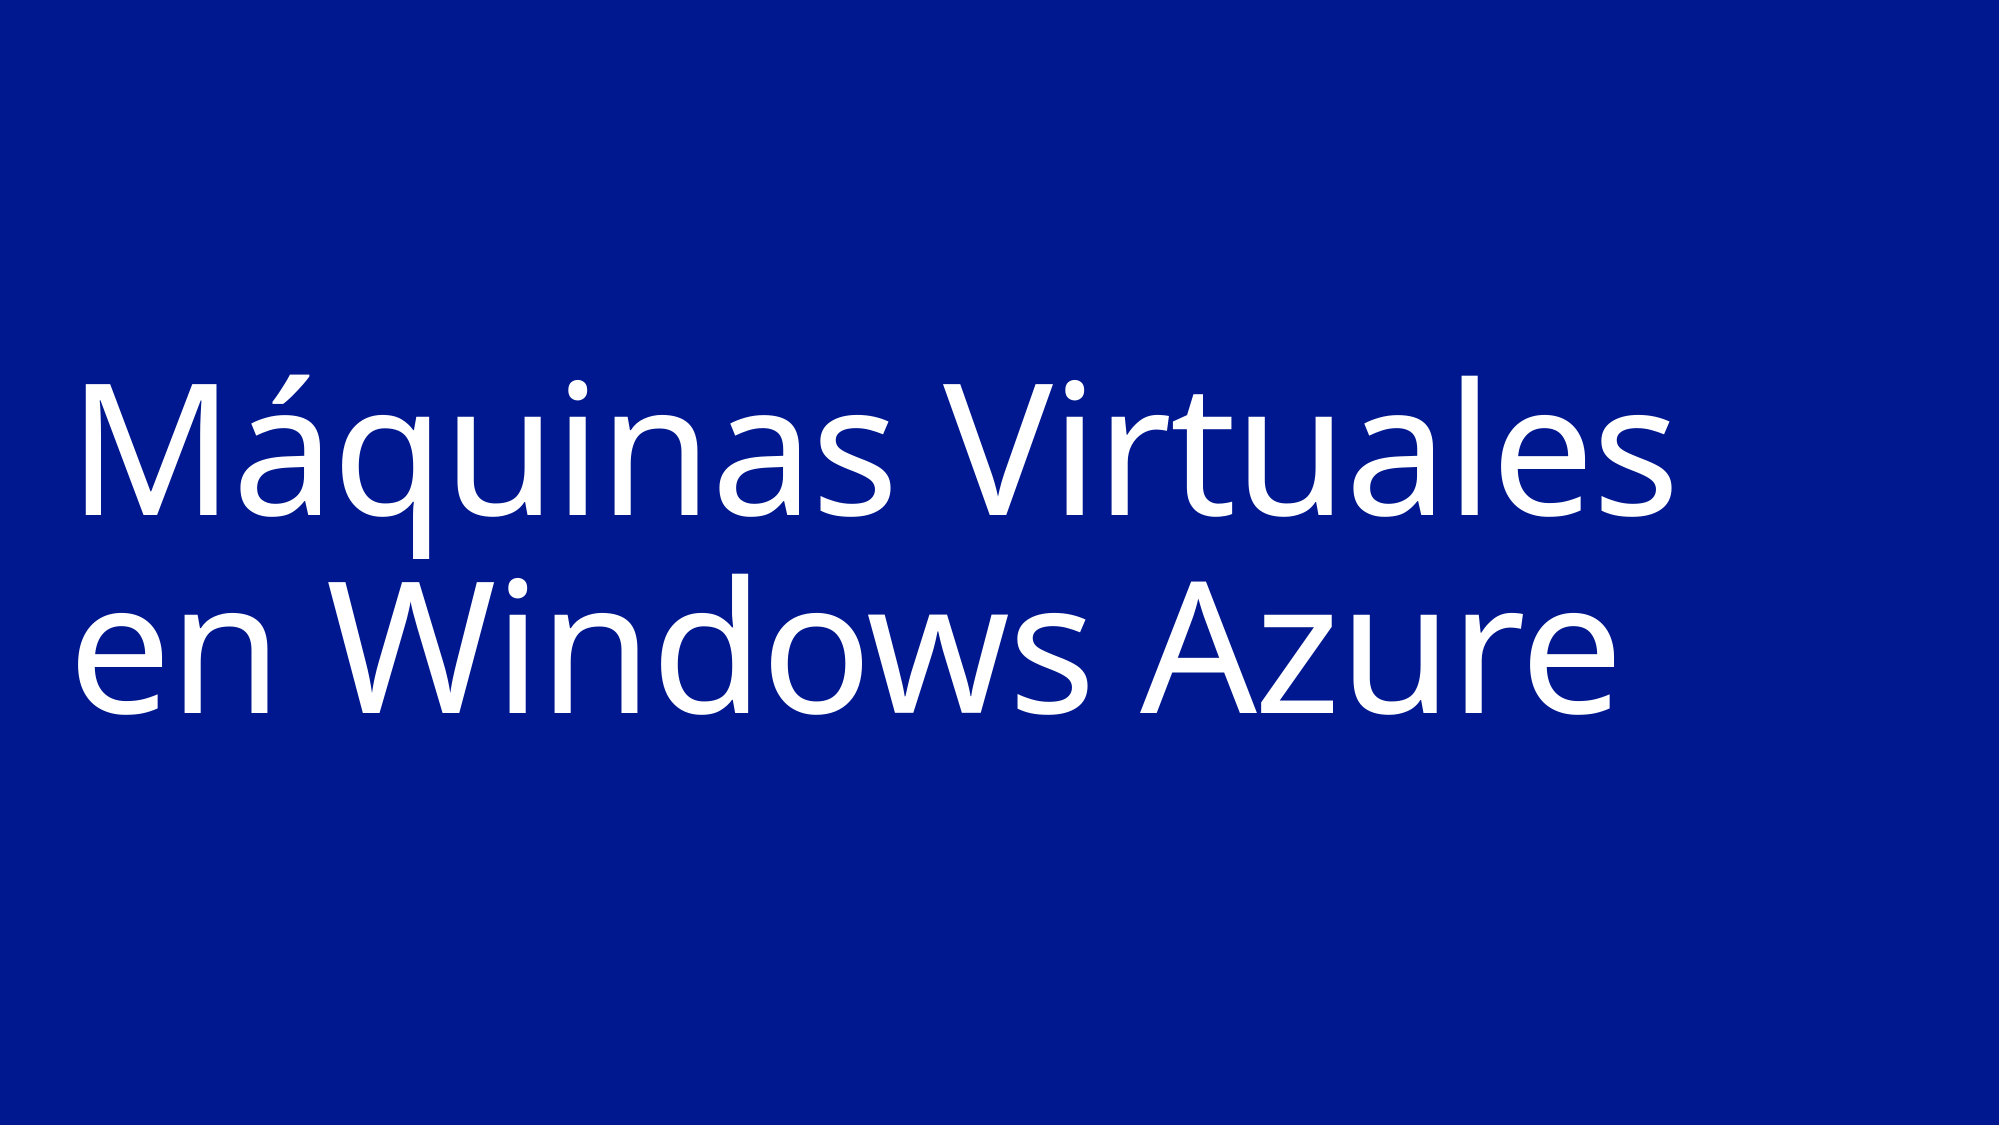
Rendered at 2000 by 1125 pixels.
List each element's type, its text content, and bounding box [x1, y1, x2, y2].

title Máquinas Virtuales en Windows Azure [44, 341, 1956, 637]
